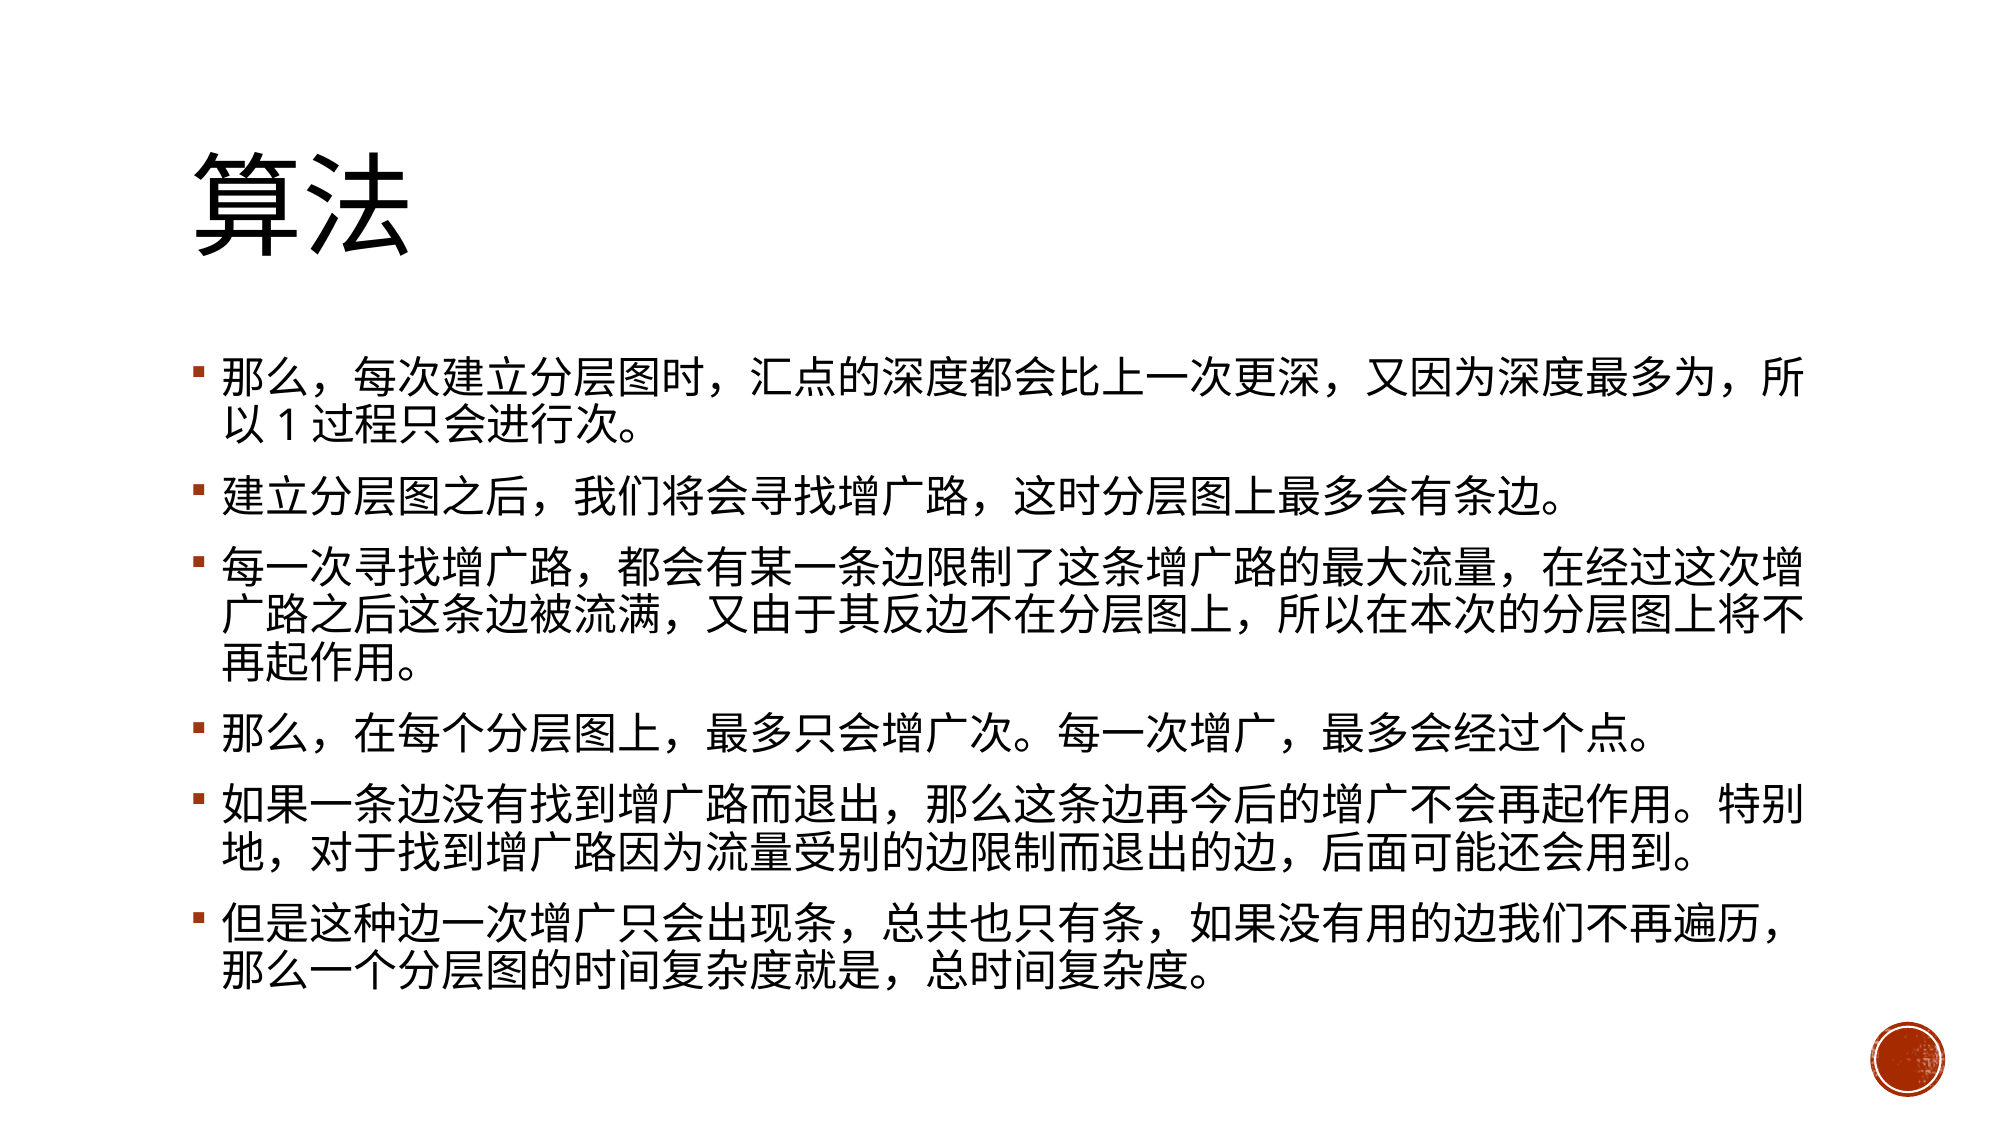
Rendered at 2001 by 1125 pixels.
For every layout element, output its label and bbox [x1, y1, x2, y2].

text_box [1868, 1018, 1947, 1097]
